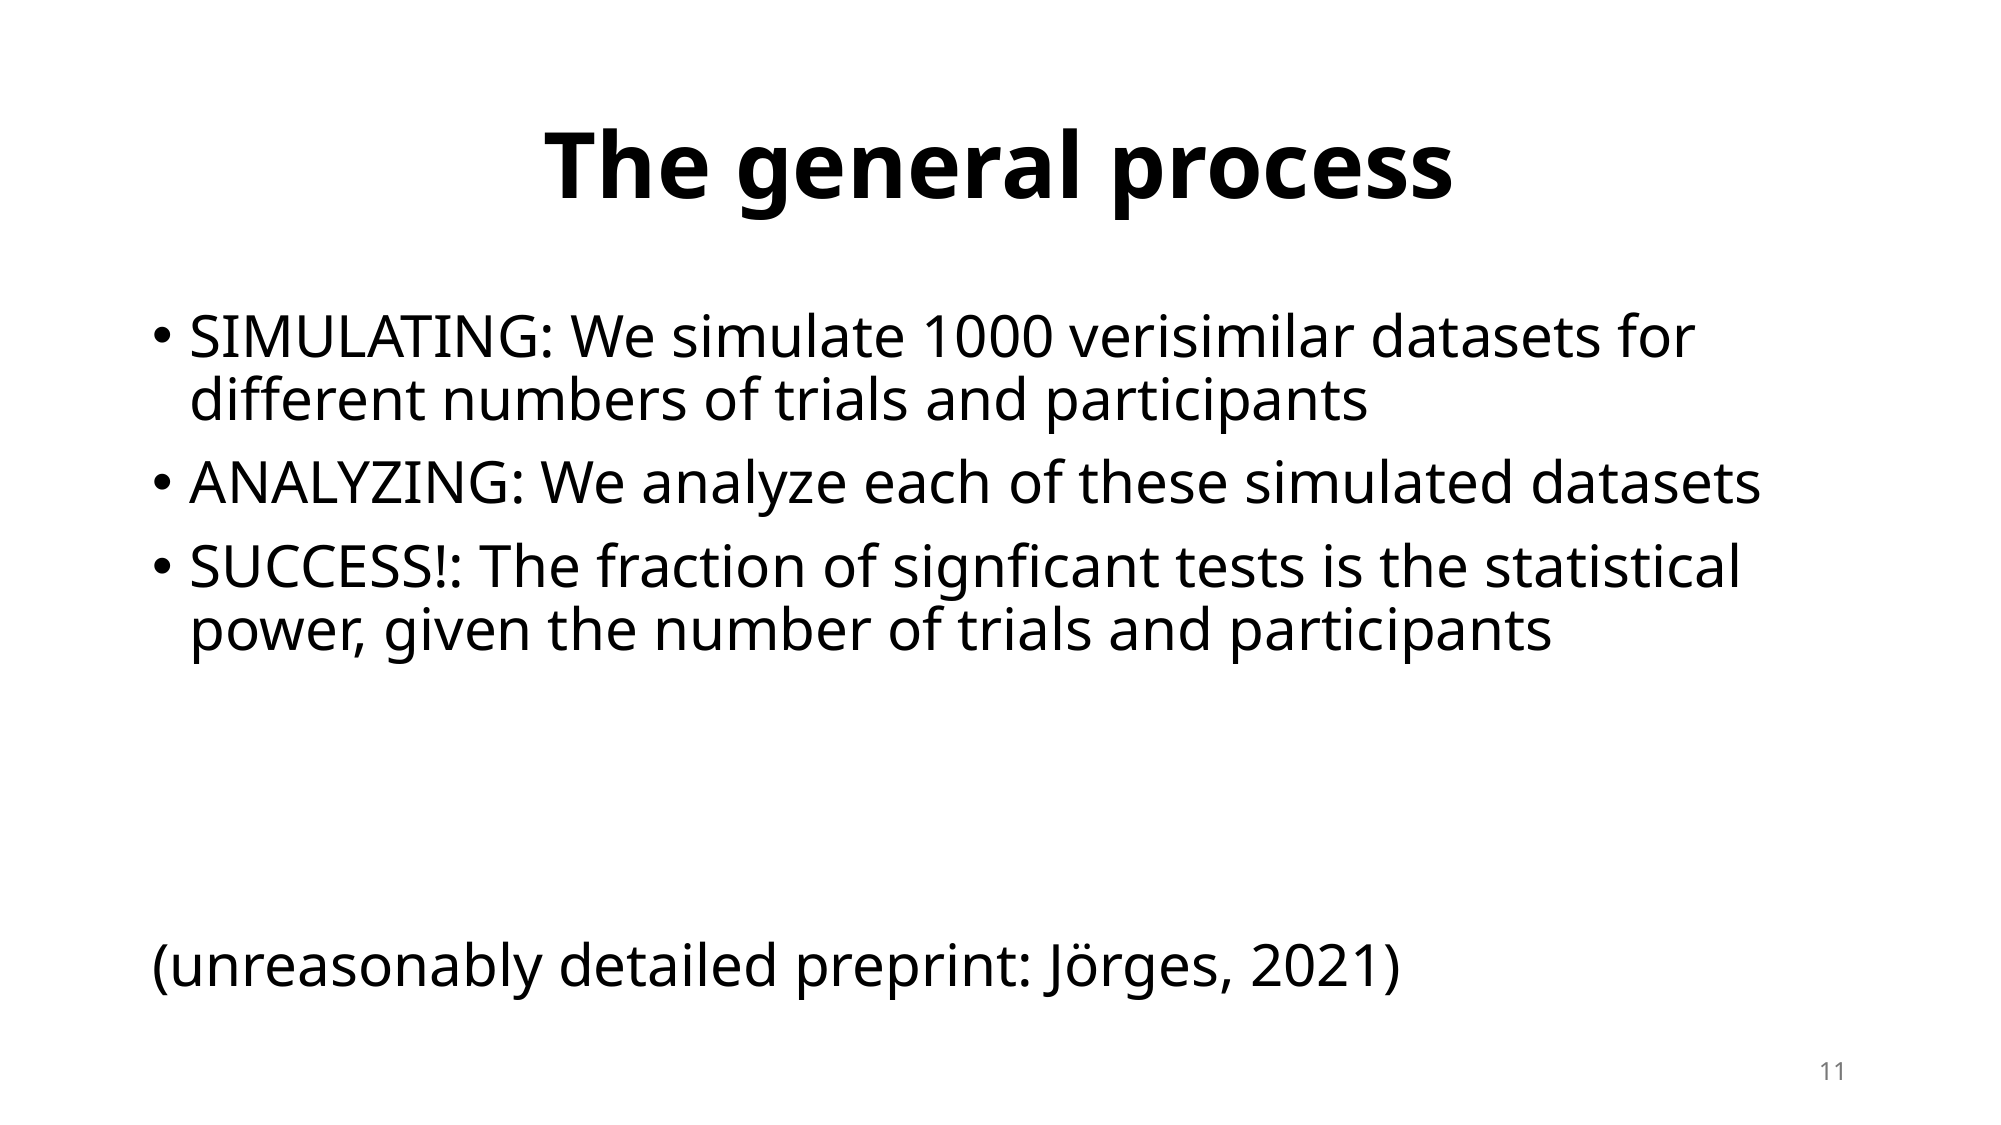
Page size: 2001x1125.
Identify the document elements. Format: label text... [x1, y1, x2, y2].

title The general process [137, 59, 1863, 278]
slide_number 11 [1412, 1042, 1863, 1103]
list SIMULATING: We simulate 1000 verisimilar datasets for different numbers of trials and participants ANALYZING: We analyze each of these simulated datasets SUCCESS!: The fraction of signficant tests is the statistical power, given the number of trials and participants (unreasonably detailed preprint: Jörges, 2021) [137, 299, 1863, 1014]
